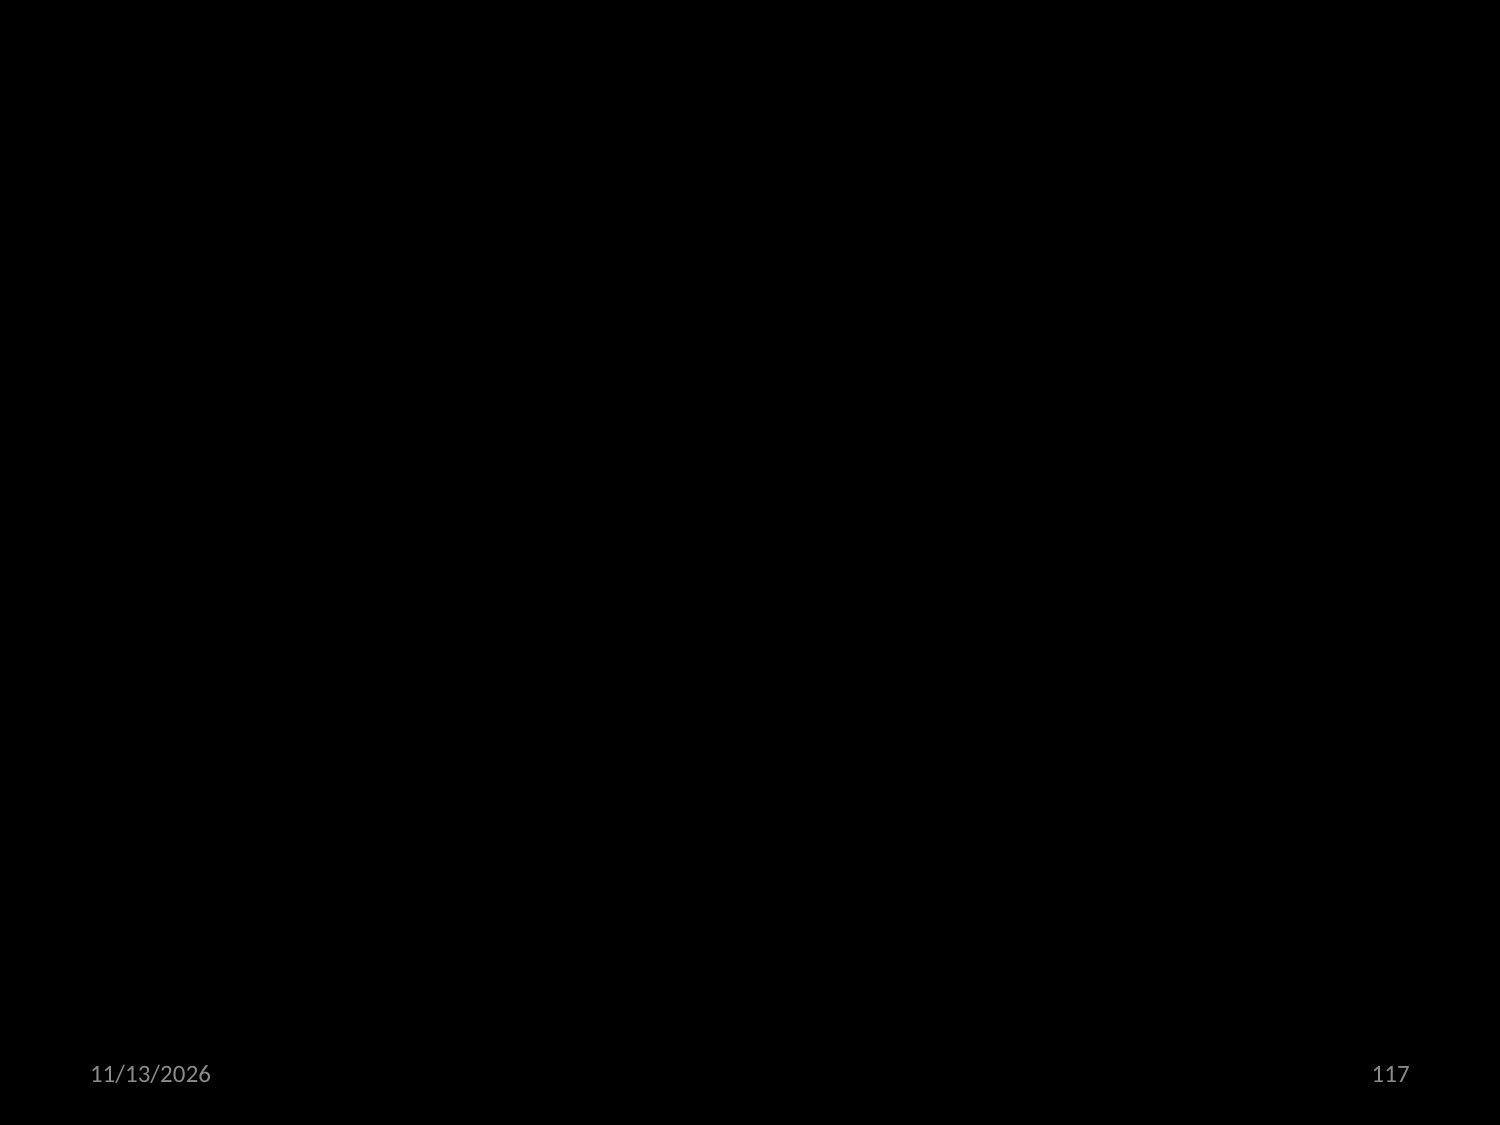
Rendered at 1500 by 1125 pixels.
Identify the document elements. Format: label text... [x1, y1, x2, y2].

slide_number 117 [1074, 1042, 1425, 1103]
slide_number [75, 1042, 425, 1103]
